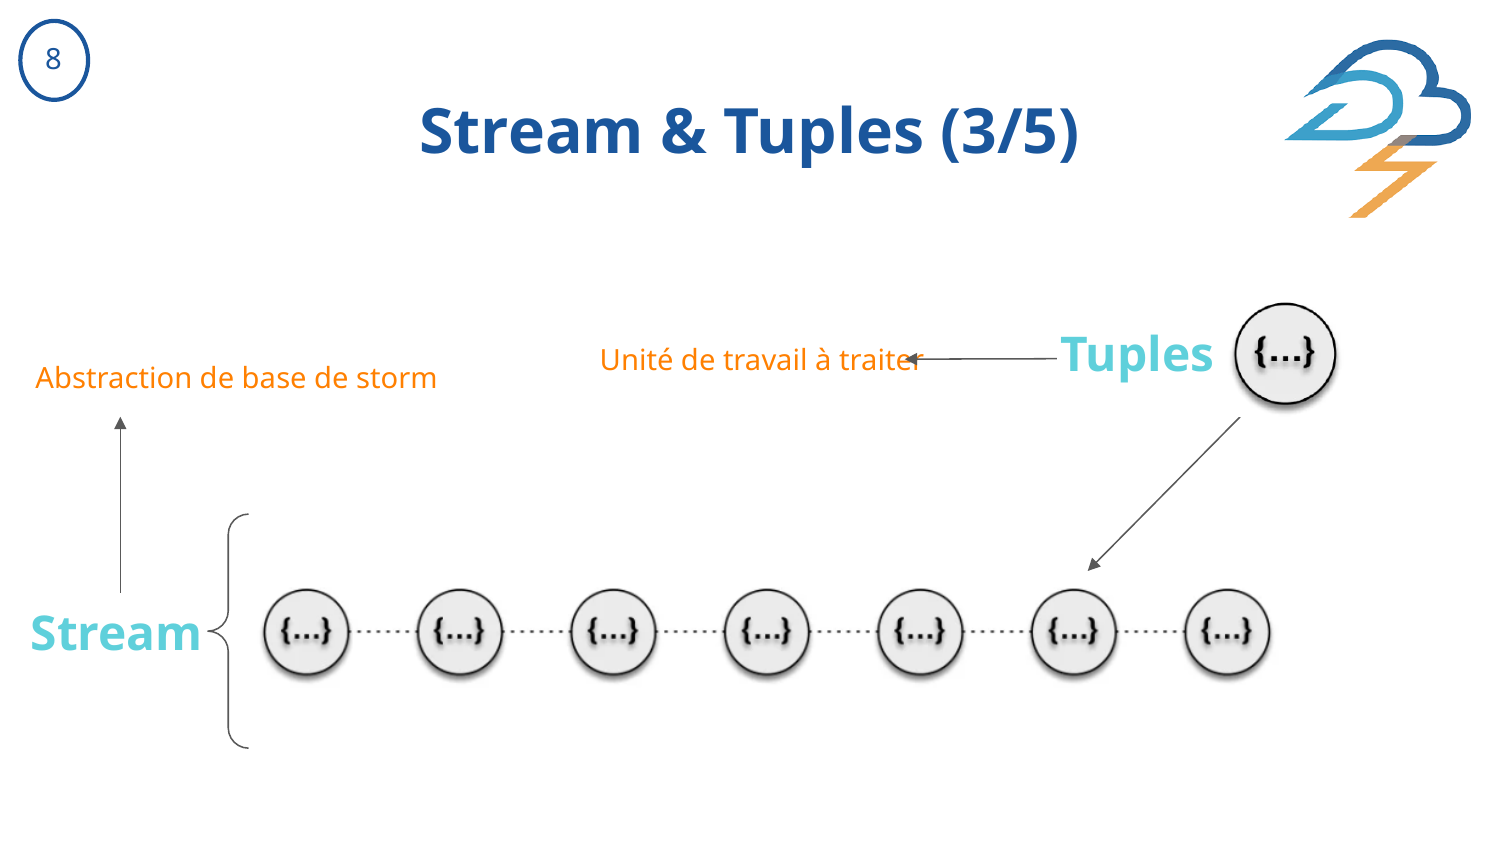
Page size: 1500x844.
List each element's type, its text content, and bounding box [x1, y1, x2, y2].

picture [207, 519, 1360, 743]
text_box [236, 514, 249, 518]
text_box [39, 20, 70, 25]
text_box Stream [0, 587, 202, 675]
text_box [1087, 416, 1241, 572]
text_box [79, 33, 89, 88]
text_box Unité de travail à traiter [584, 326, 1077, 392]
text_box 8 [30, 25, 79, 91]
text_box [20, 32, 30, 88]
text_box [32, 91, 76, 100]
text_box Abstraction de base de storm [20, 344, 513, 410]
picture [1284, 34, 1471, 222]
text_box Tuples [1024, 308, 1185, 396]
picture [1190, 270, 1381, 418]
title Stream & Tuples (3/5) [75, 88, 1278, 168]
